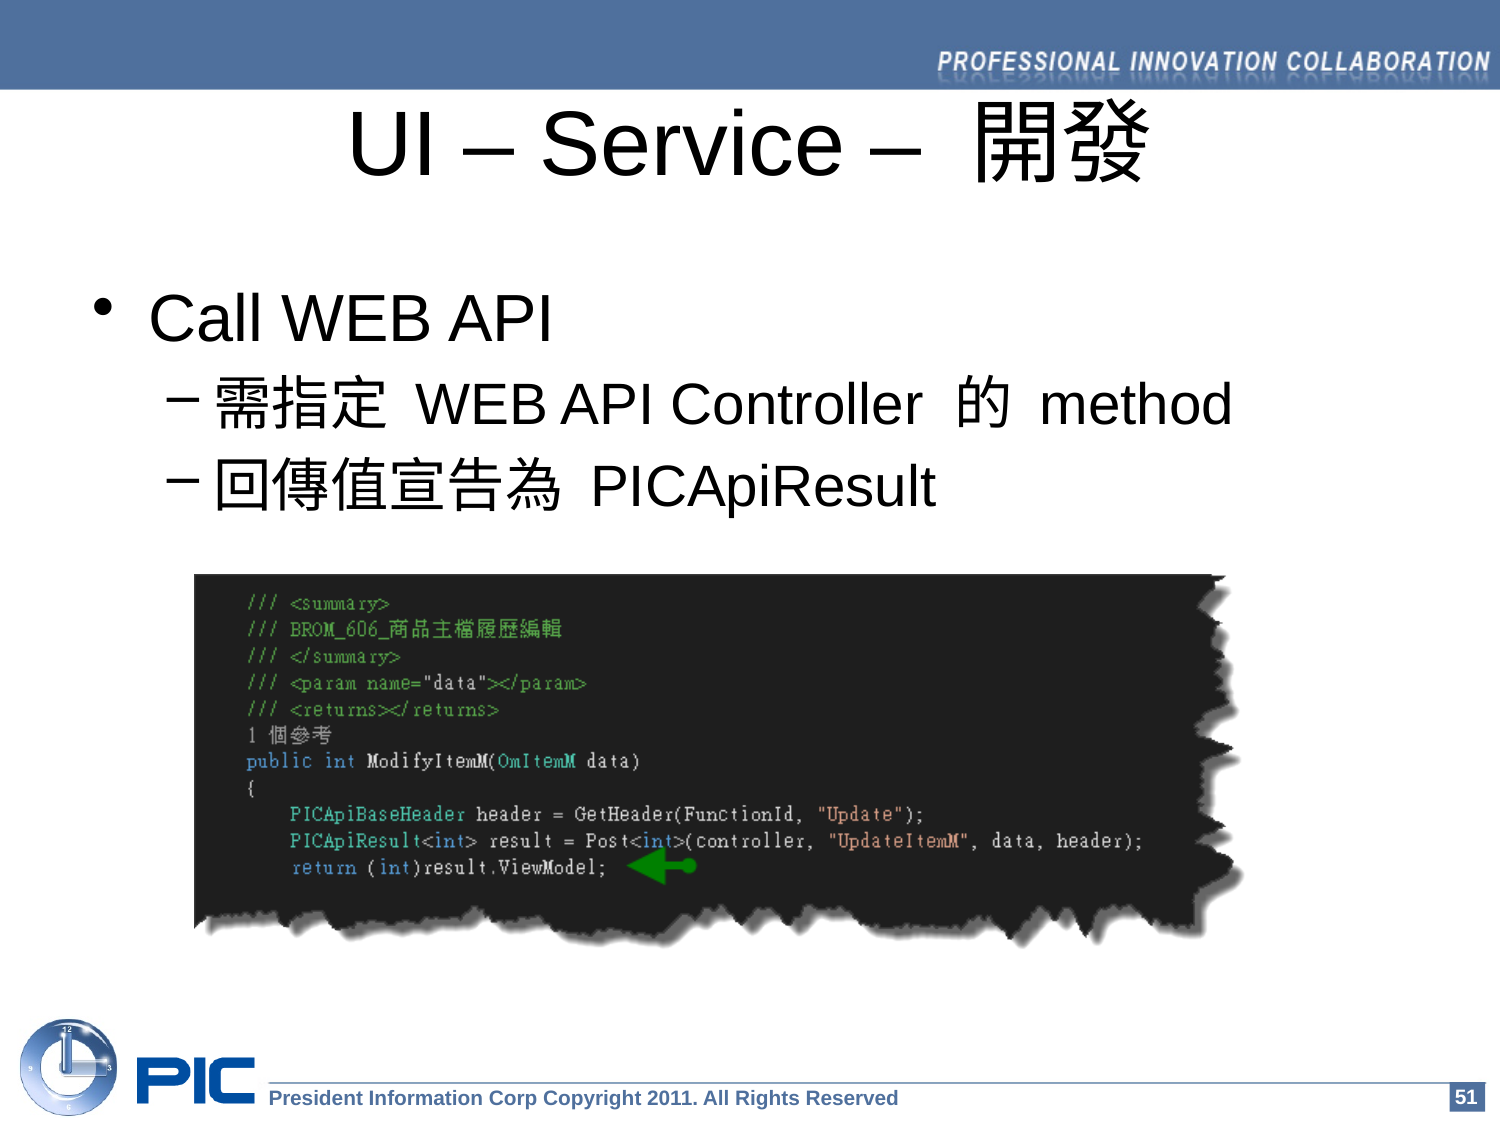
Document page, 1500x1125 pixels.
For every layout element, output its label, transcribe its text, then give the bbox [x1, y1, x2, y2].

title UI – Service – 開發 [74, 44, 1426, 233]
picture [0, 0, 1500, 1125]
list Call WEB API 需指定 WEB API Controller 的 method 回傳值宣告為 PICApiResult [76, 266, 1428, 1010]
